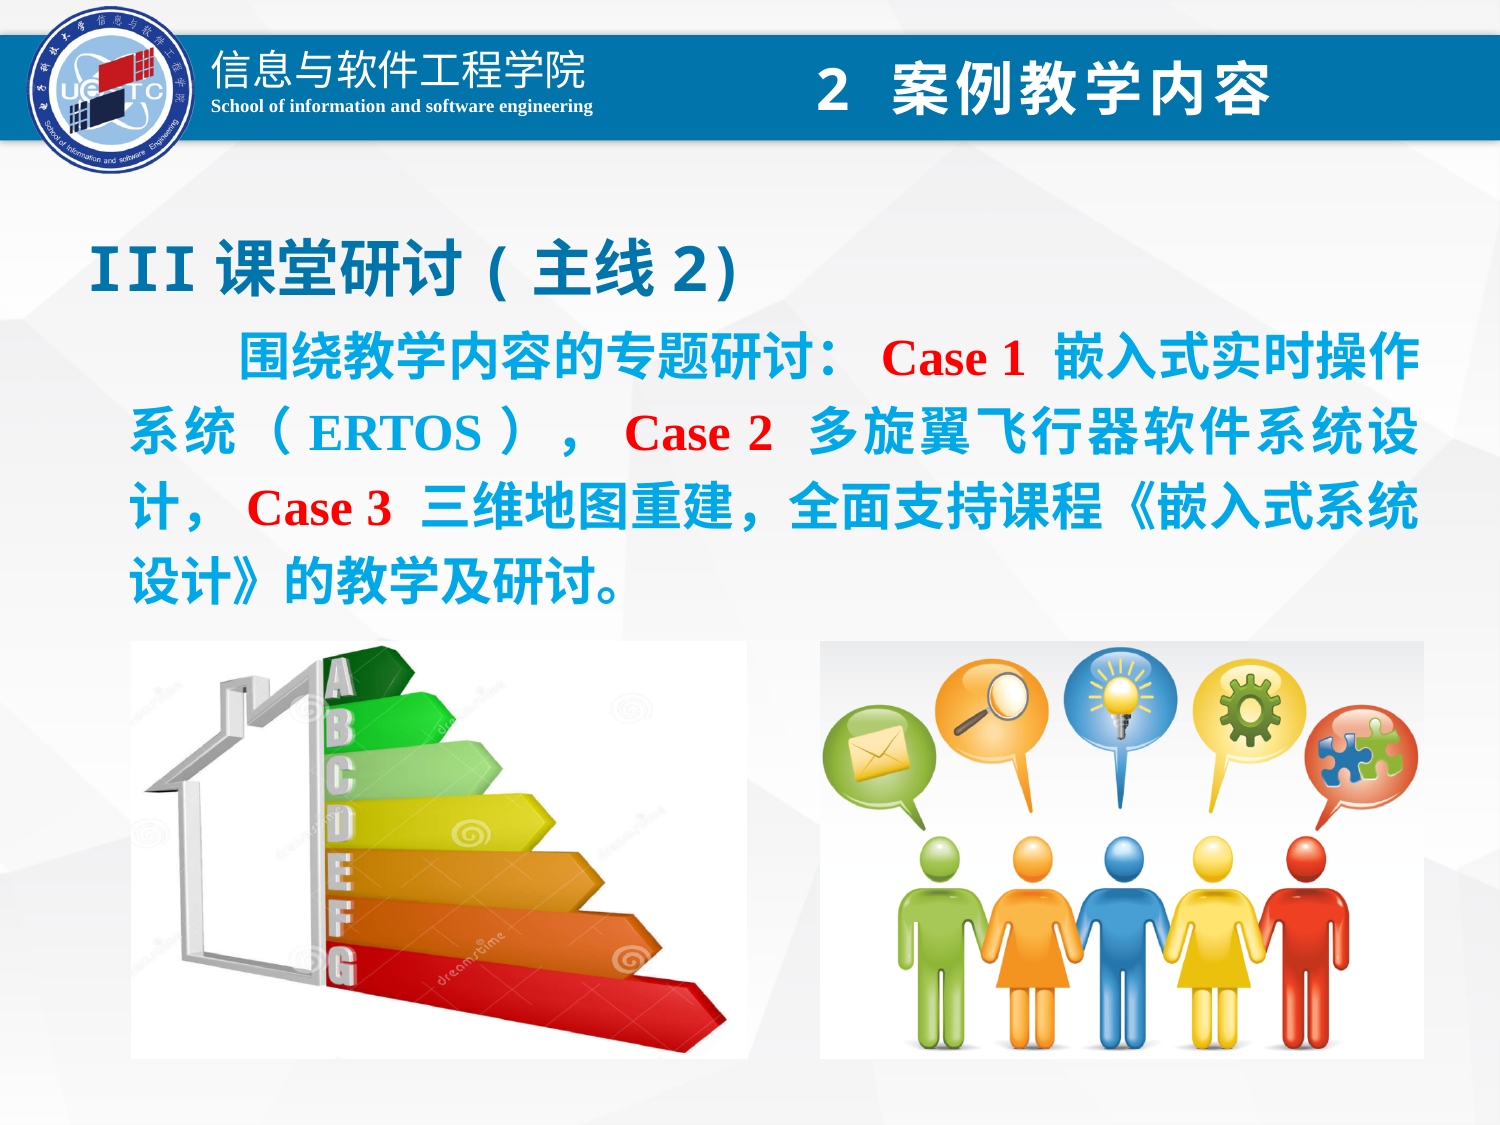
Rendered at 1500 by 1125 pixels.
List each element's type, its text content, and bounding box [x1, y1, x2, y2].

text_box 围绕教学内容的专题研讨：Case 1 嵌入式实时操作系统（ERTOS），Case 2 多旋翼飞行器软件系统设计，Case 3 三维地图重建，全面支持课程《嵌入式系统设计》的教学及研讨。 [113, 303, 1436, 618]
picture [0, 0, 1500, 1125]
text_box 2 案例教学内容 [602, 44, 1486, 130]
text_box III课堂研讨(主线2) [71, 184, 1422, 315]
